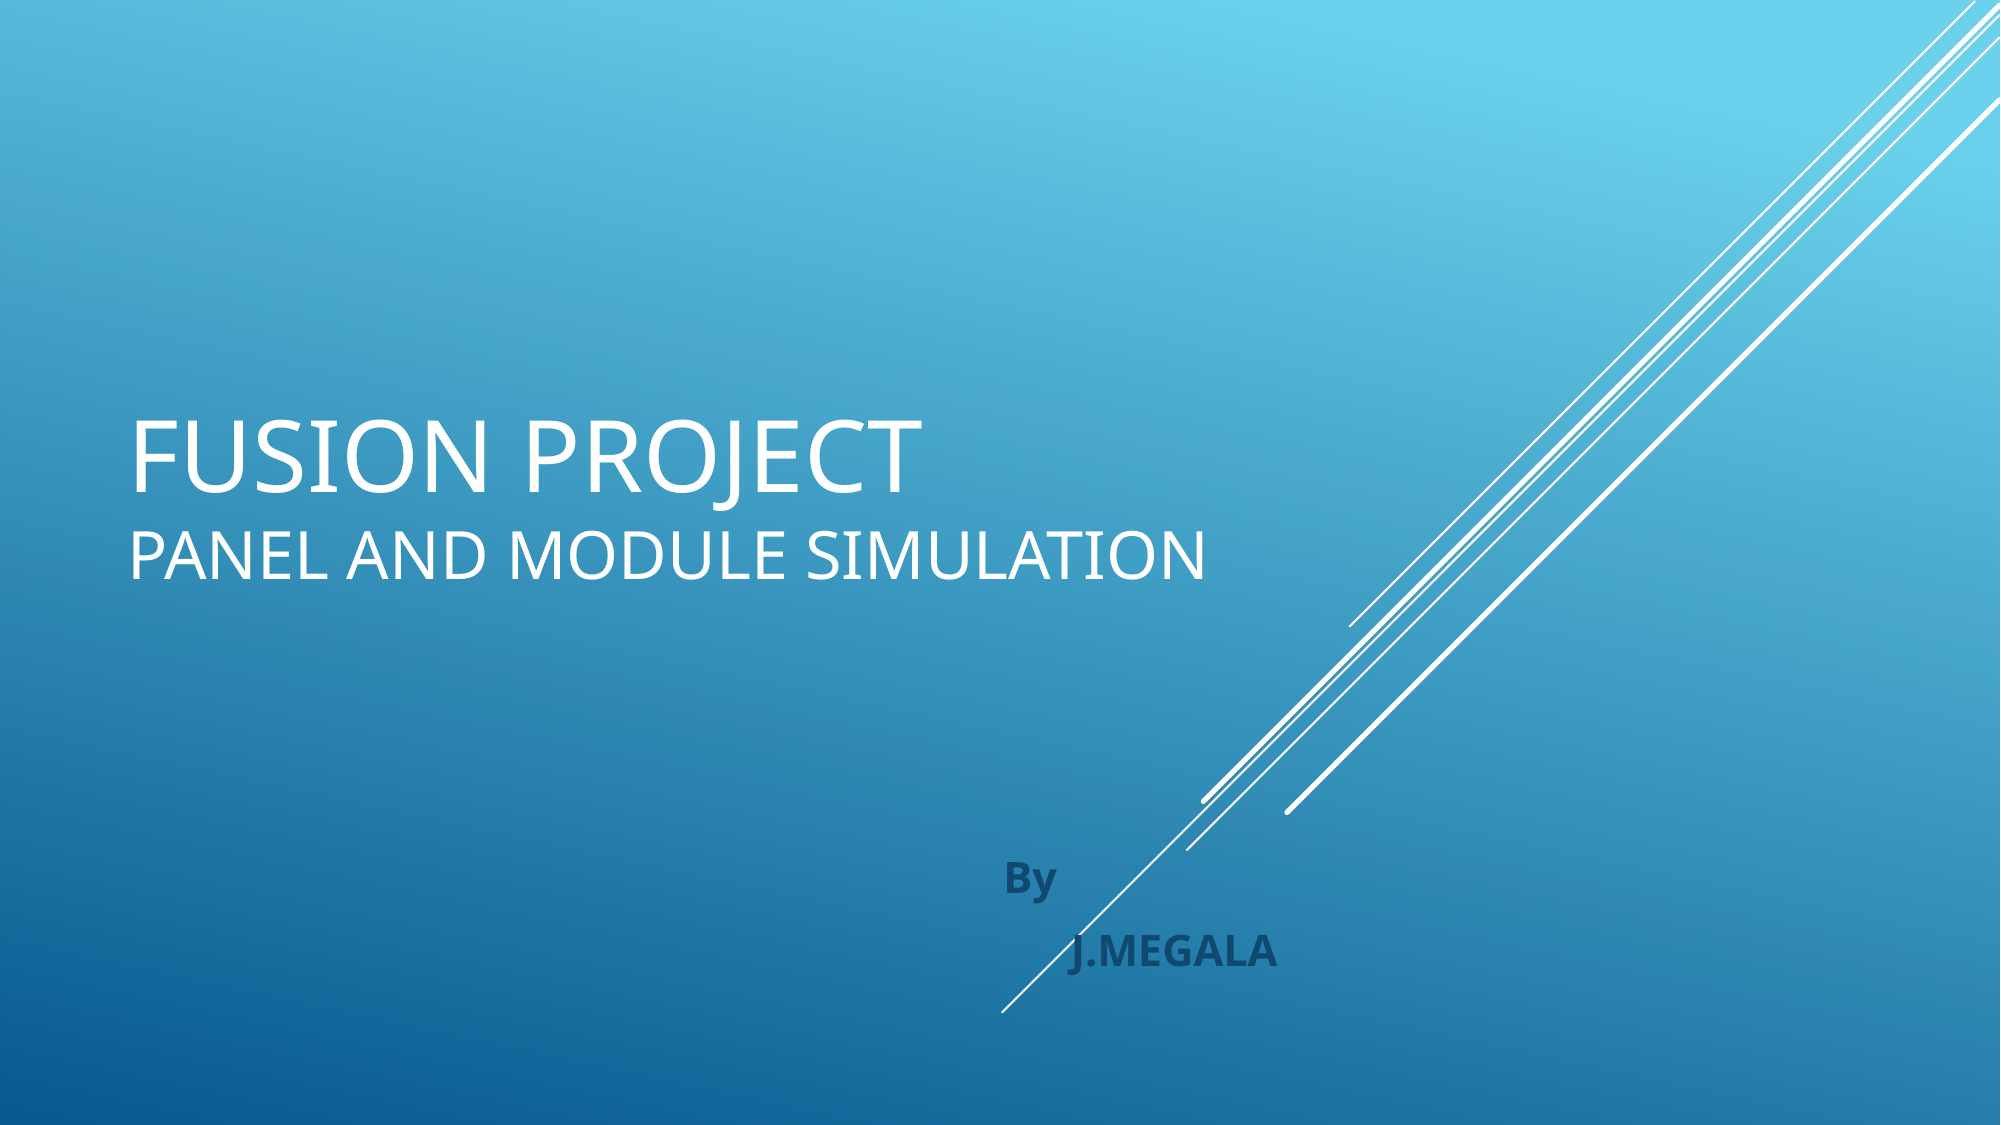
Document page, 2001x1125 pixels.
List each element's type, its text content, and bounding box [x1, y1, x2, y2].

title FUSION PROJECT Panel and Module simulation [112, 112, 1425, 600]
subtitle By J.MEGALA [839, 697, 1890, 1017]
